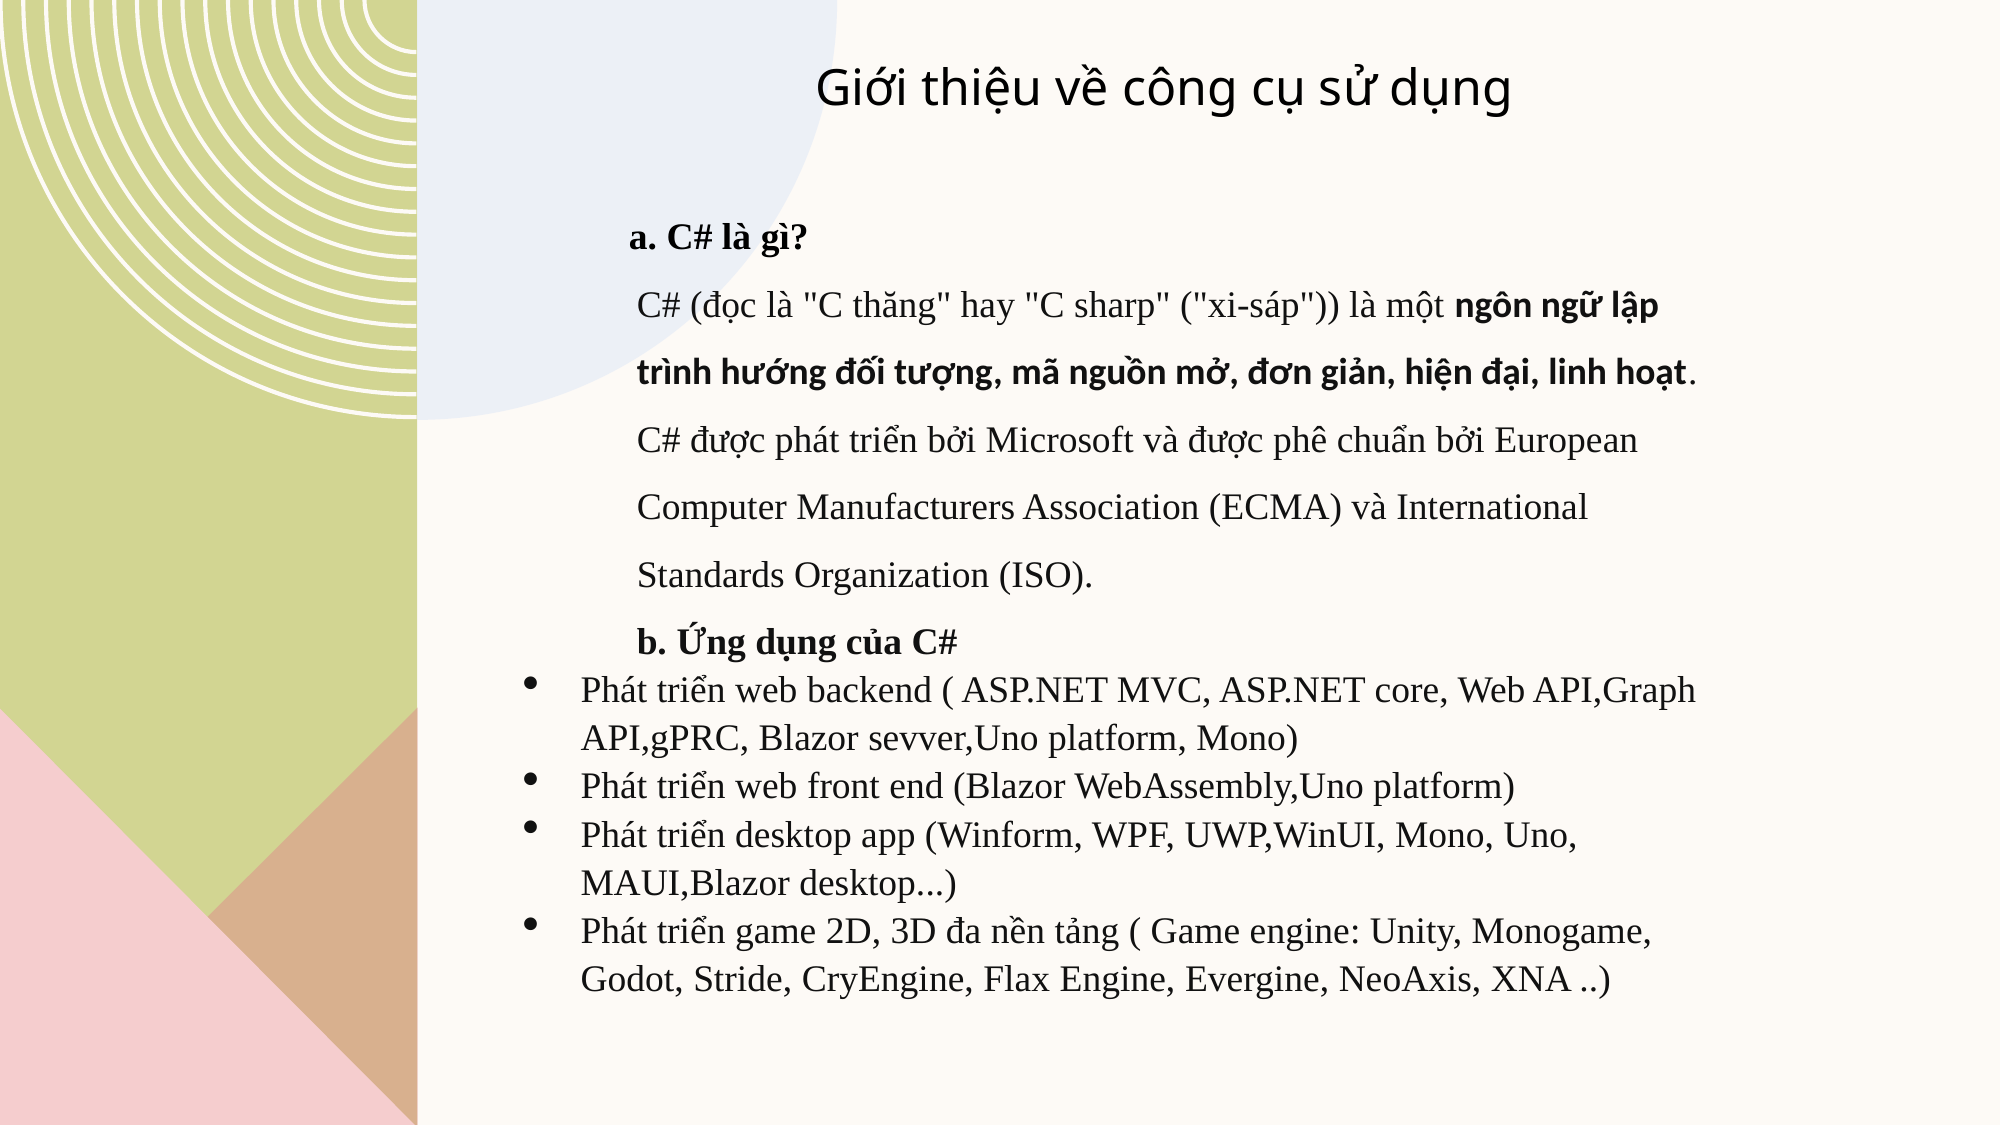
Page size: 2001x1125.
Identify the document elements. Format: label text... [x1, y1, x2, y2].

text_box a. C# là gì? C# (đọc là "C thăng" hay "C sharp" ("xi-sáp")) là một ngôn ngữ lập trình hướng đối tượng, mã nguồn mở, đơn giản, hiện đại, linh hoạt. C# được phát triển bởi Microsoft và được phê chuẩn bởi European Computer Manufacturers Association (ECMA) và International Standards Organization (ISO). b. Ứng dụng của C# Phát triển web backend ( ASP.NET MVC, ASP.NET core, Web API,Graph API,gPRC, Blazor sevver,Uno platform, Mono) Phát triển web front end (Blazor WebAssembly,Uno platform) Phát triển desktop app (Winform, WPF, UWP,WinUI, Mono, Uno, MAUI,Blazor desktop...) Phát triển game 2D, 3D đa nền tảng ( Game engine: Unity, Monogame, Godot, Stride, CryEngine, Flax Engine, Evergine, NeoAxis, XNA ..) [509, 182, 1753, 1074]
text_box Giới thiệu về công cụ sử dụng [800, 48, 1973, 168]
